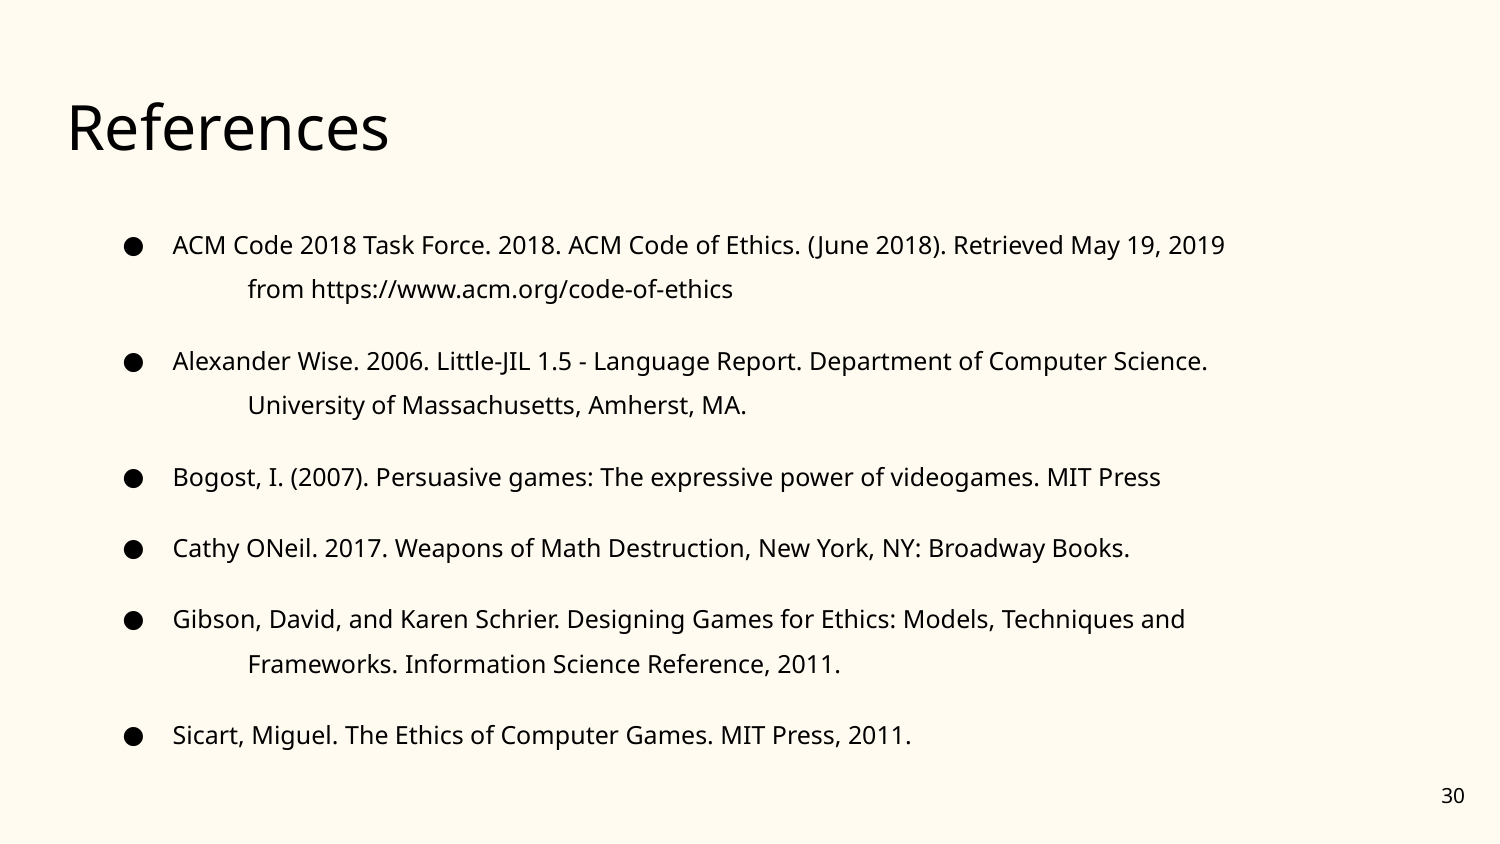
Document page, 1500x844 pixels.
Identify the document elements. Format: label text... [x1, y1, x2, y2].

slide_number ‹#› [1389, 764, 1480, 830]
text_box ACM Code 2018 Task Force. 2018. ACM Code of Ethics. (June 2018). Retrieved May 19, 2019 from https://www.acm.org/code-of-ethics Alexander Wise. 2006. Little-JIL 1.5 - Language Report. Department of Computer Science. University of Massachusetts, Amherst, MA. Bogost, I. (2007). Persuasive games: The expressive power of videogames. MIT Press Cathy ONeil. 2017. Weapons of Math Destruction, New York, NY: Broadway Books. Gibson, David, and Karen Schrier. Designing Games for Ethics: Models, Techniques and Frameworks. Information Science Reference, 2011. Sicart, Miguel. The Ethics of Computer Games. MIT Press, 2011. [82, 199, 1400, 680]
title References [51, 72, 1449, 174]
